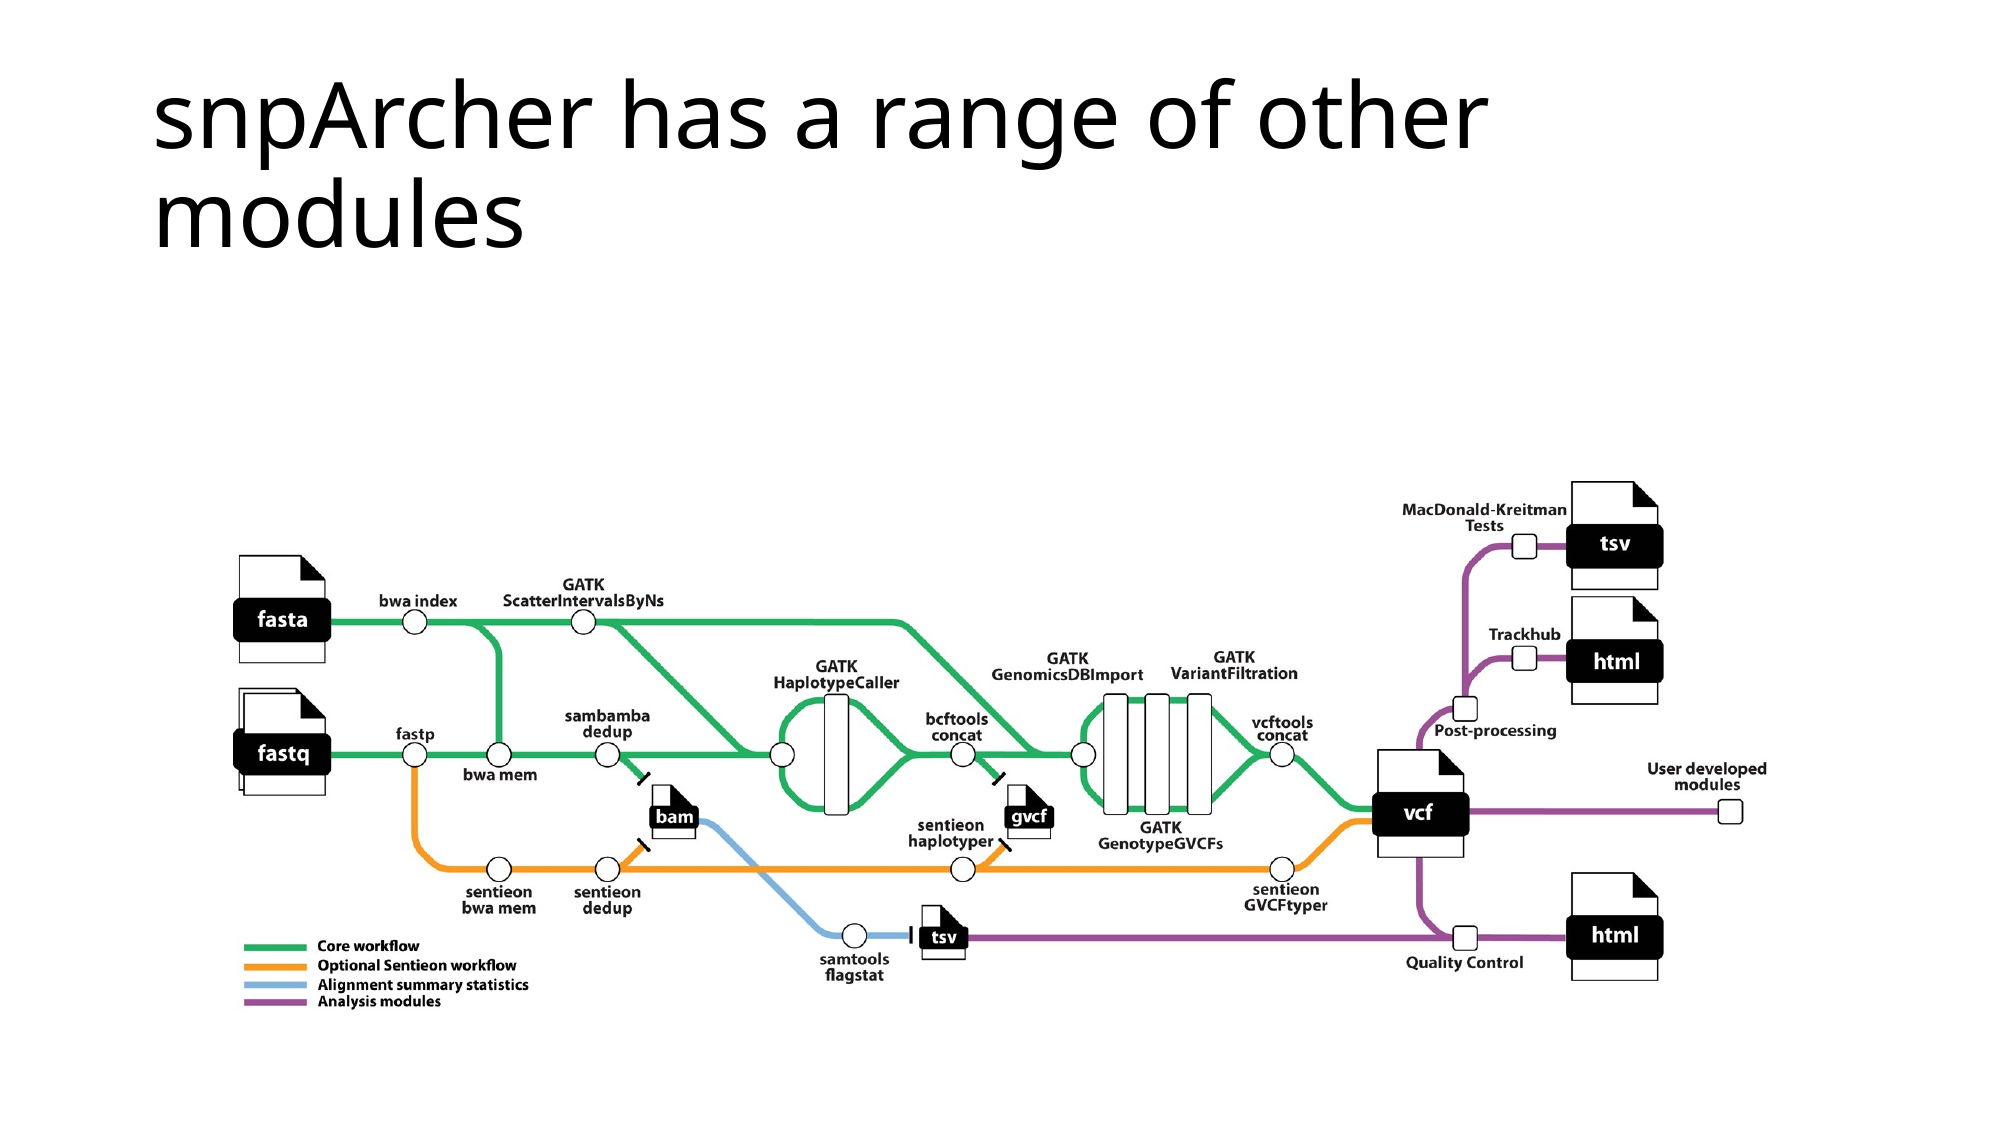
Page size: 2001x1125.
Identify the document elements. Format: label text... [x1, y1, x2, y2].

picture [232, 481, 1768, 1011]
title snpArcher has a range of other modules [137, 59, 1863, 278]
